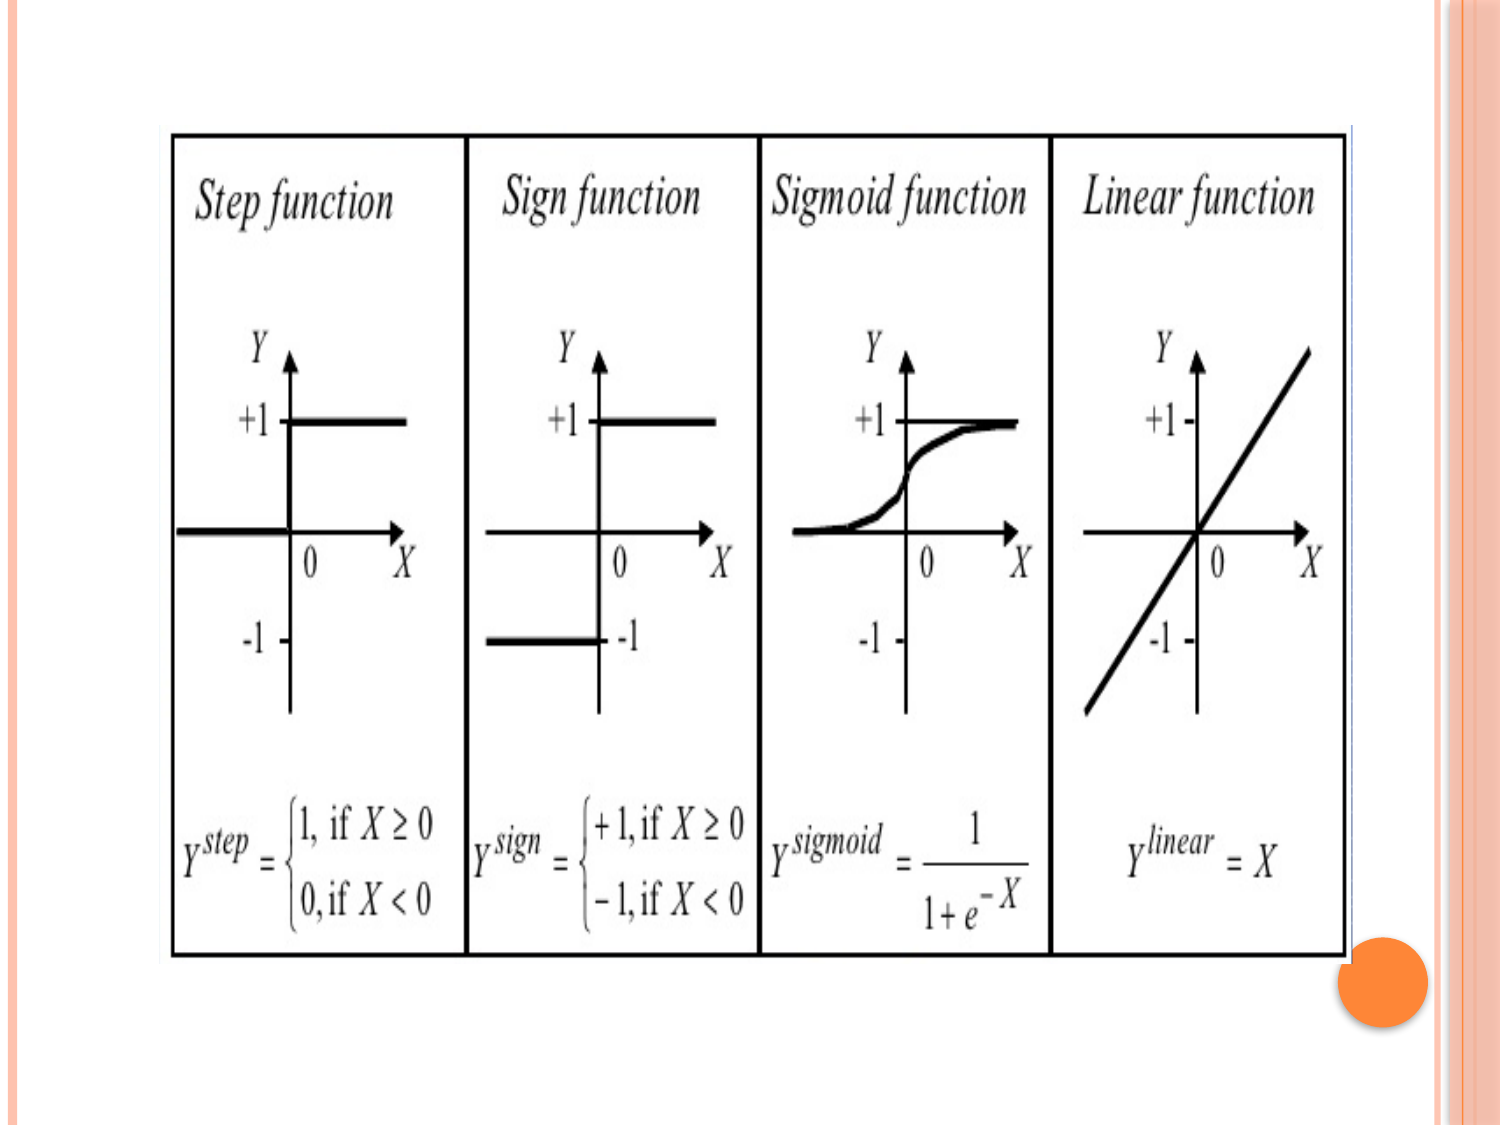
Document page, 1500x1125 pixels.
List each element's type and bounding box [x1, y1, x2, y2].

picture [158, 124, 1353, 965]
